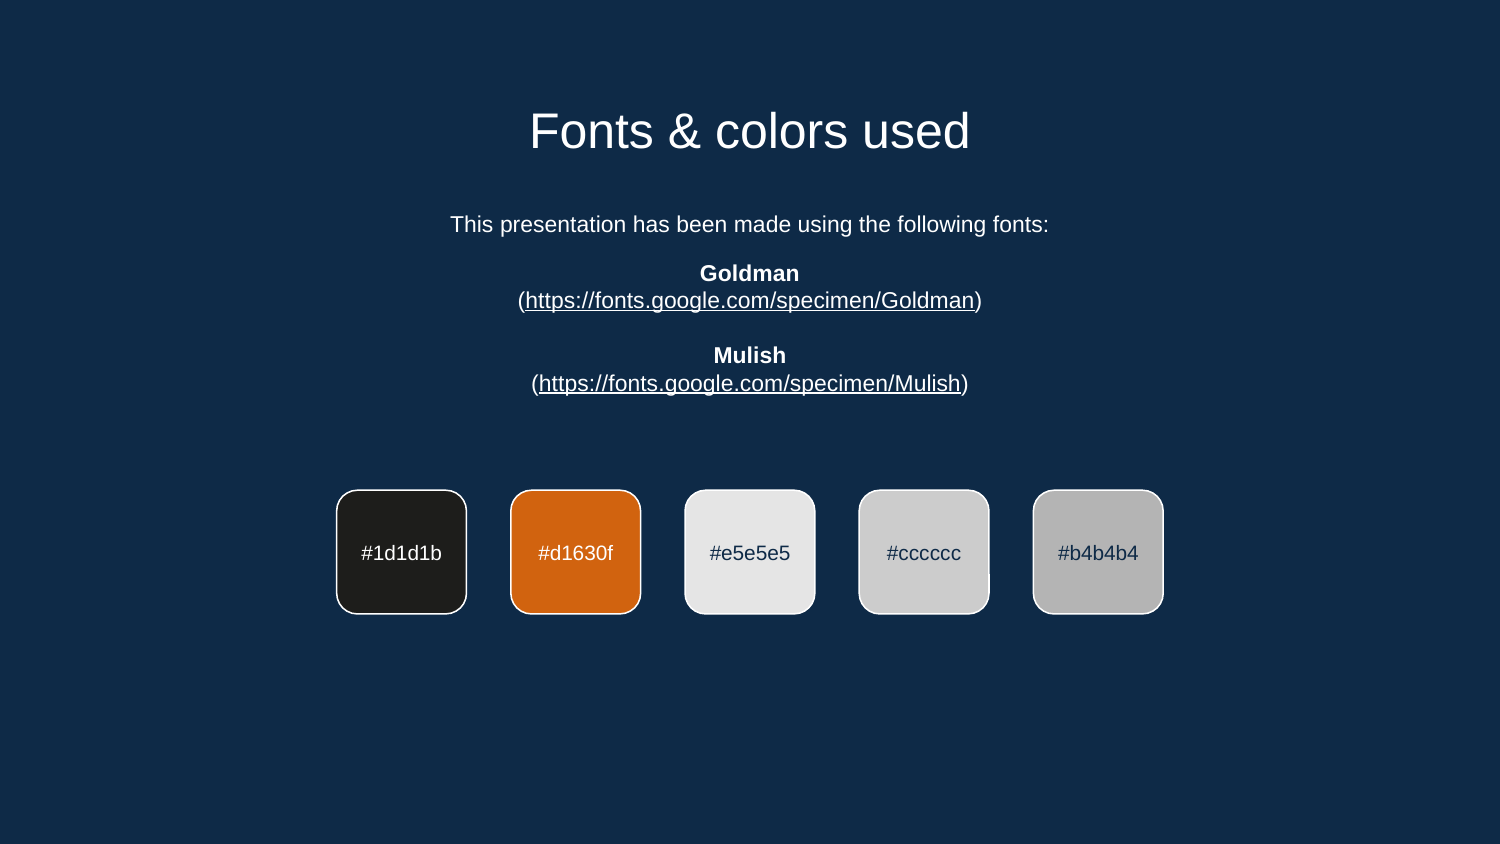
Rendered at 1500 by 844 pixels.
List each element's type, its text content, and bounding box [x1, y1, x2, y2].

text_box [685, 490, 815, 515]
text_box [859, 490, 989, 515]
text_box #cccccc [859, 515, 989, 589]
text_box #d1630f [510, 515, 641, 589]
text_box #e5e5e5 [685, 515, 815, 589]
text_box [336, 490, 467, 515]
text_box [859, 589, 989, 614]
text_box #b4b4b4 [1033, 515, 1164, 589]
text_box [510, 490, 641, 515]
text_box [336, 589, 467, 614]
list This presentation has been made using the following fonts: Goldman (https://fonts.google.com/specimen/Goldman) Mulish (https://fonts.google.com/specimen/Mulish) [117, 194, 1383, 436]
title Fonts & colors used [117, 83, 1383, 163]
text_box [685, 589, 815, 614]
text_box [1033, 490, 1164, 515]
text_box [510, 589, 641, 614]
text_box #1d1d1b [336, 515, 467, 589]
text_box [1033, 589, 1164, 614]
